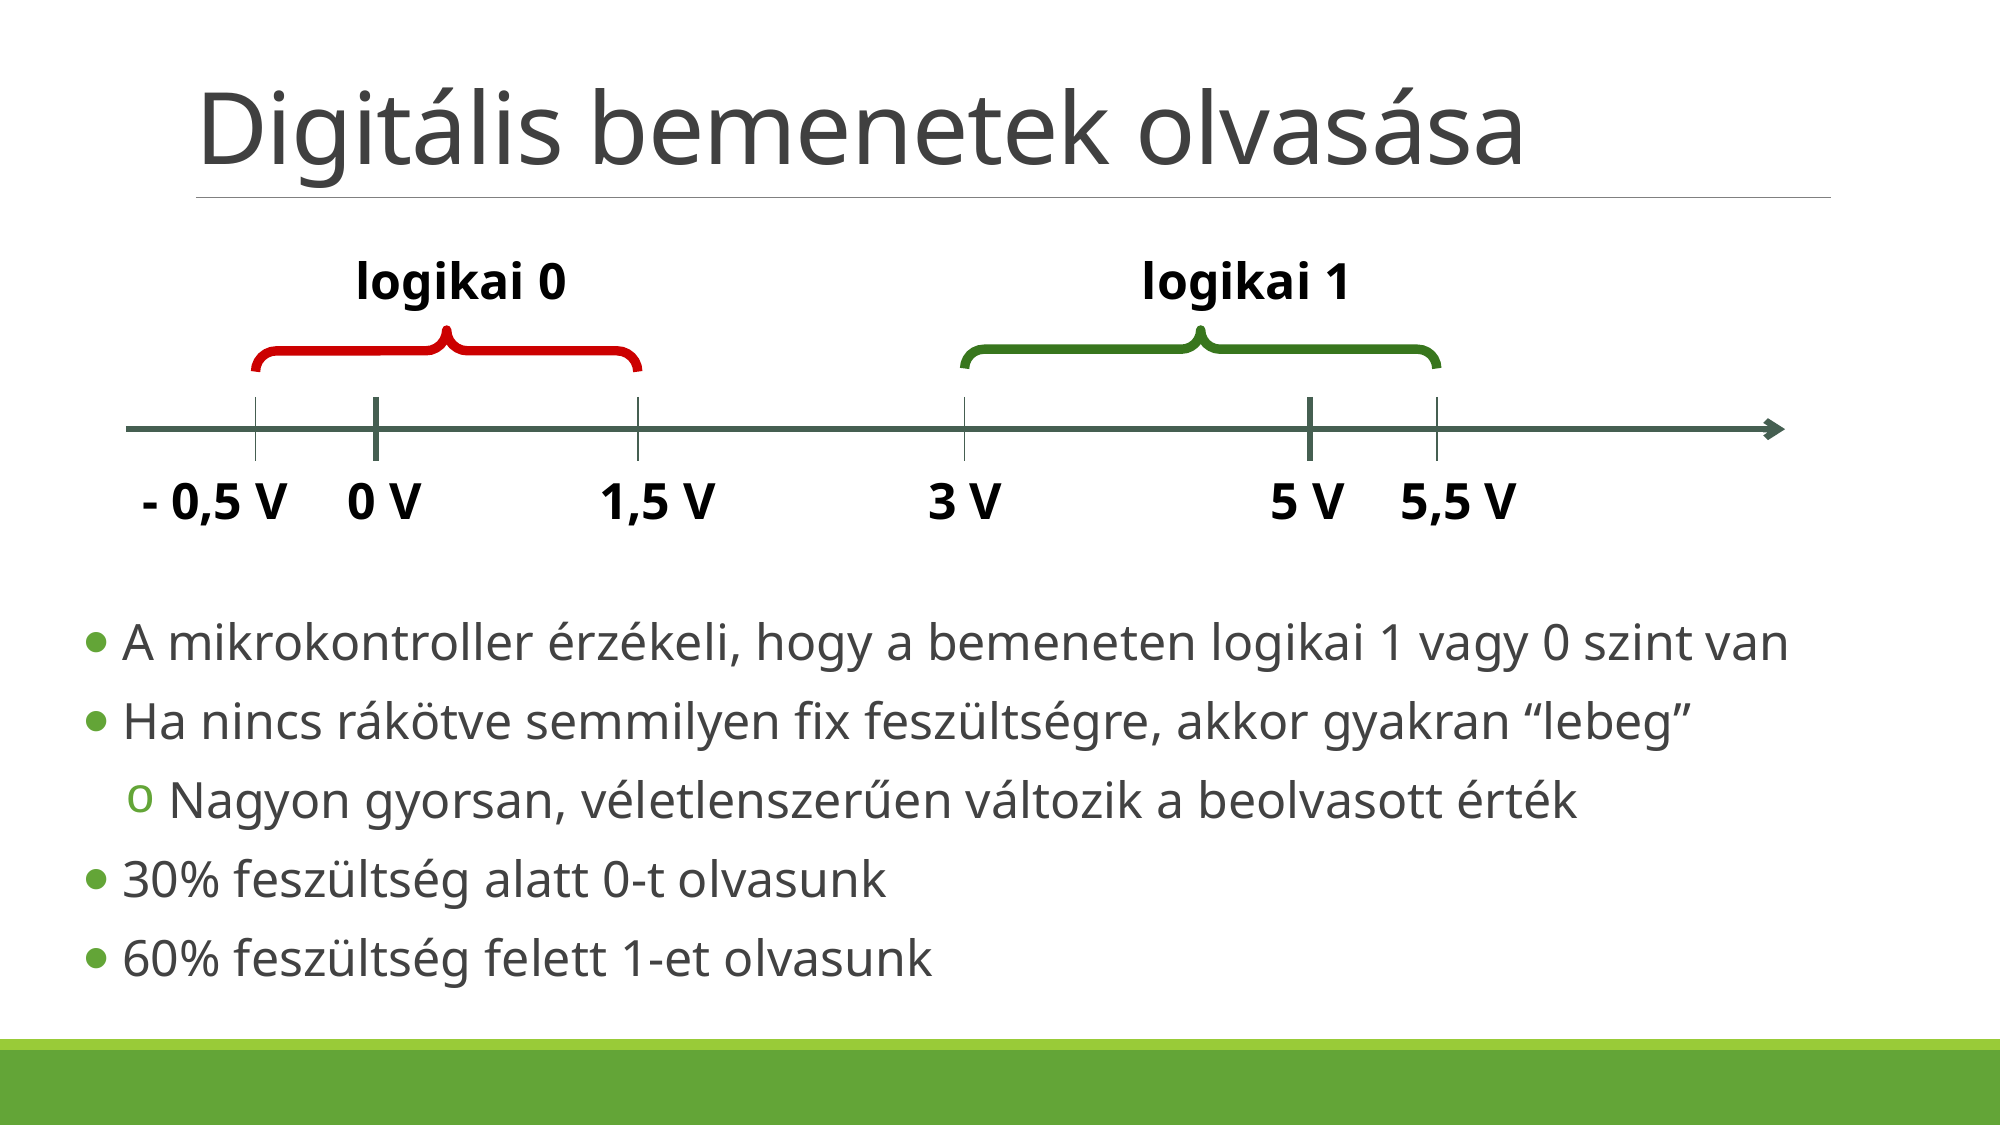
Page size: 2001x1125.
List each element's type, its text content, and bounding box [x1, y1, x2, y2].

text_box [125, 234, 1786, 547]
title Digitális bemenetek olvasása [180, 47, 1830, 193]
list A mikrokontroller érzékeli, hogy a bemeneten logikai 1 vagy 0 szint van Ha nincs rákötve semmilyen fix feszültségre, akkor gyakran “lebeg” Nagyon gyorsan, véletlenszerűen változik a beolvasott érték 30% feszültség alatt 0-t olvasunk 60% feszültség felett 1-et olvasunk [67, 610, 1862, 1039]
